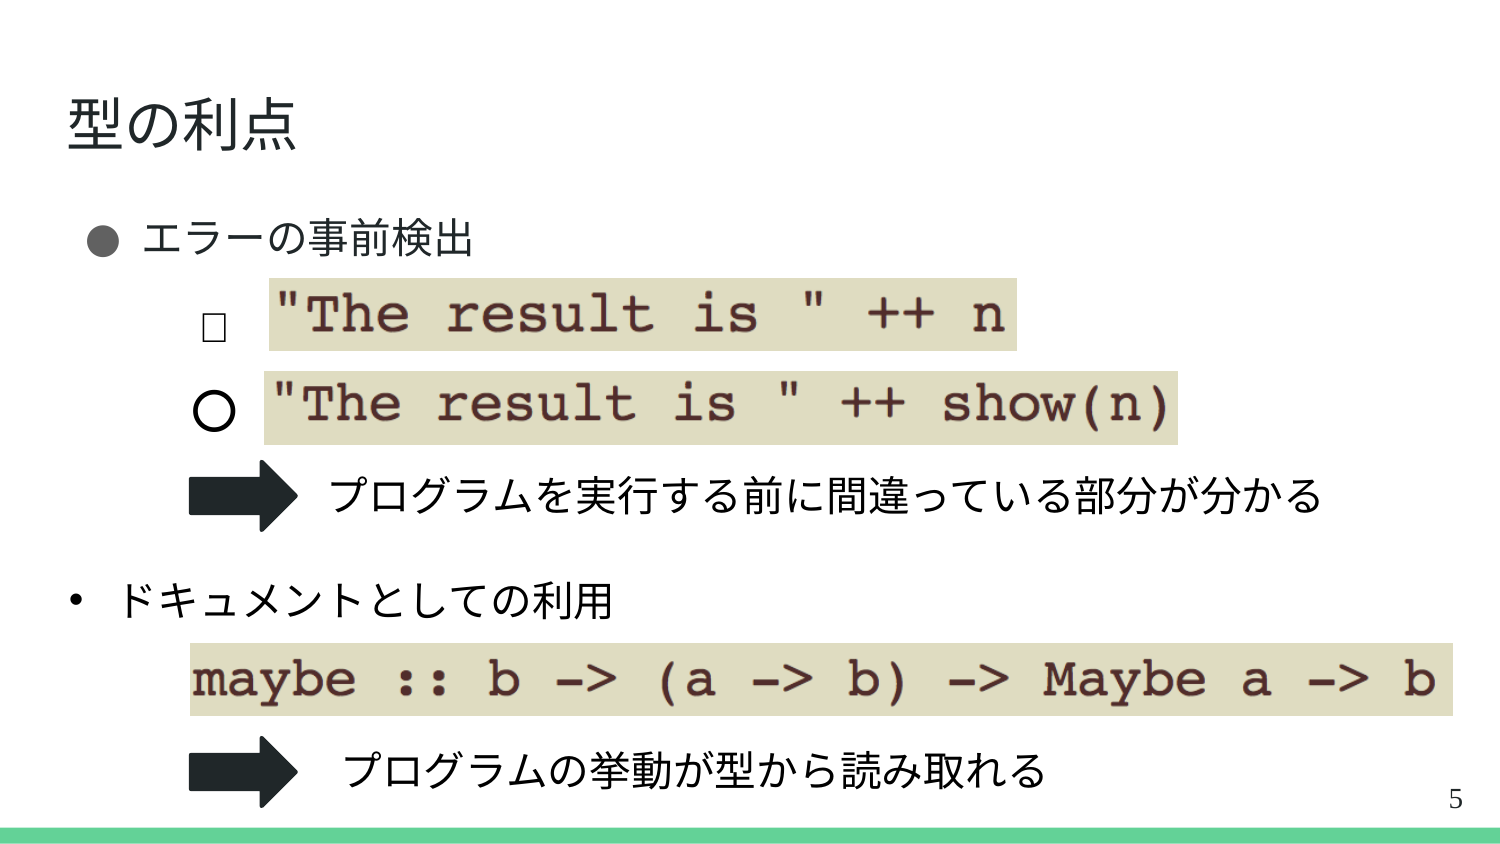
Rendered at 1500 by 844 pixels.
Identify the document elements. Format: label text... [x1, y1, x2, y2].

text_box ドキュメントとしての利用 [54, 567, 631, 633]
text_box [188, 735, 298, 808]
text_box ❌ [183, 293, 245, 358]
list エラーの事前検出 [51, 189, 1449, 262]
title 型の利点 [51, 72, 1449, 167]
picture [268, 278, 1017, 352]
slide_number 5 [1388, 764, 1479, 830]
picture [264, 371, 1178, 446]
picture [190, 643, 1453, 716]
text_box プログラムを実行する前に間違っている部分が分かる [311, 462, 1341, 528]
text_box ⭕ [176, 377, 253, 443]
text_box プログラムの挙動が型から読み取れる [325, 737, 1064, 802]
text_box [188, 459, 298, 532]
